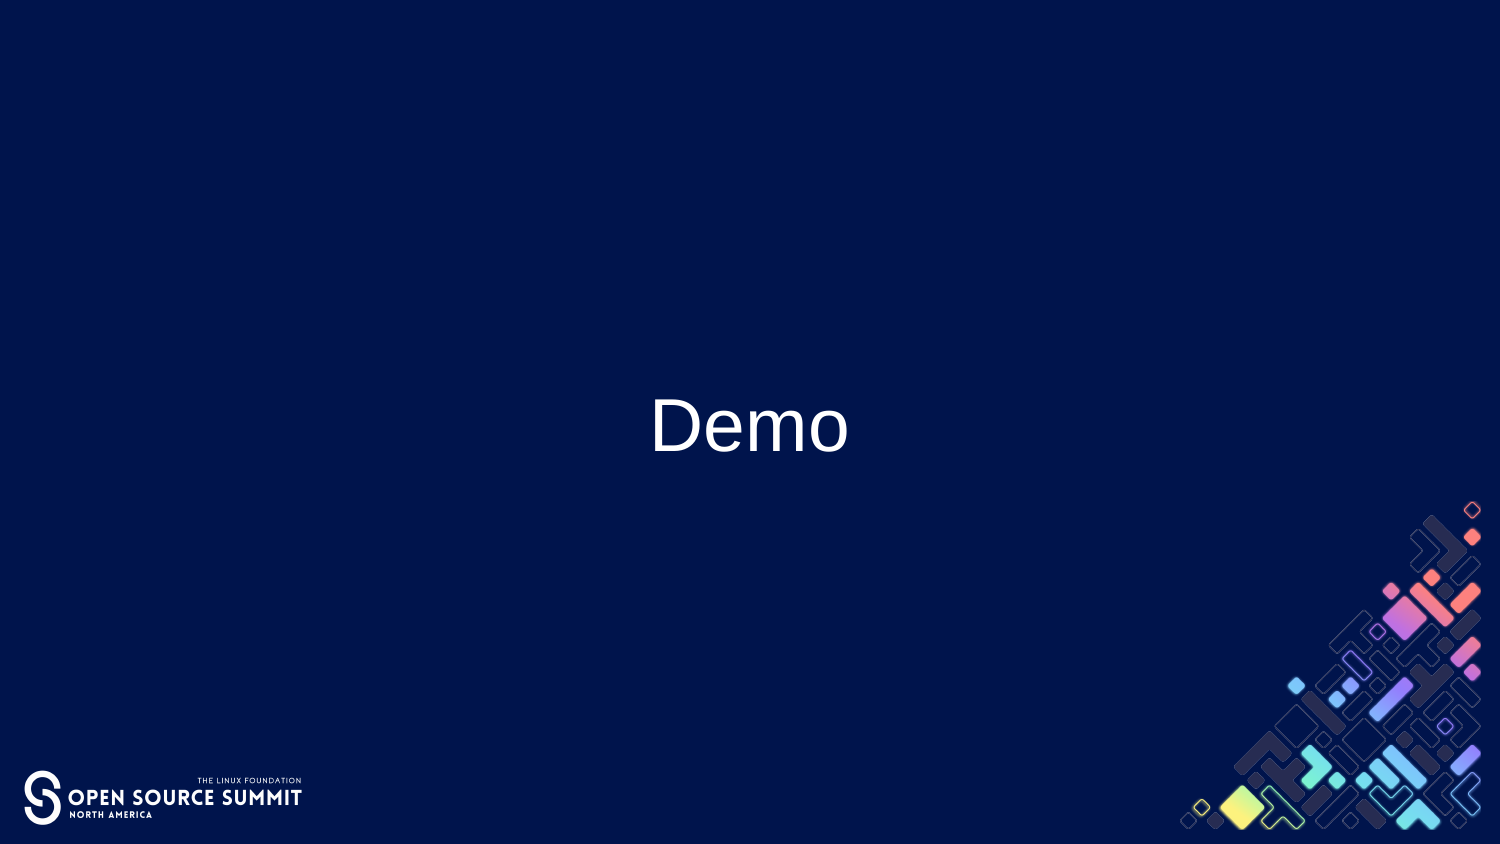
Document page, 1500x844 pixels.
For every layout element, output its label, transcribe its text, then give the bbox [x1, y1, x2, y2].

title Demo [51, 352, 1449, 491]
picture [19, 765, 307, 830]
picture [1180, 501, 1481, 830]
